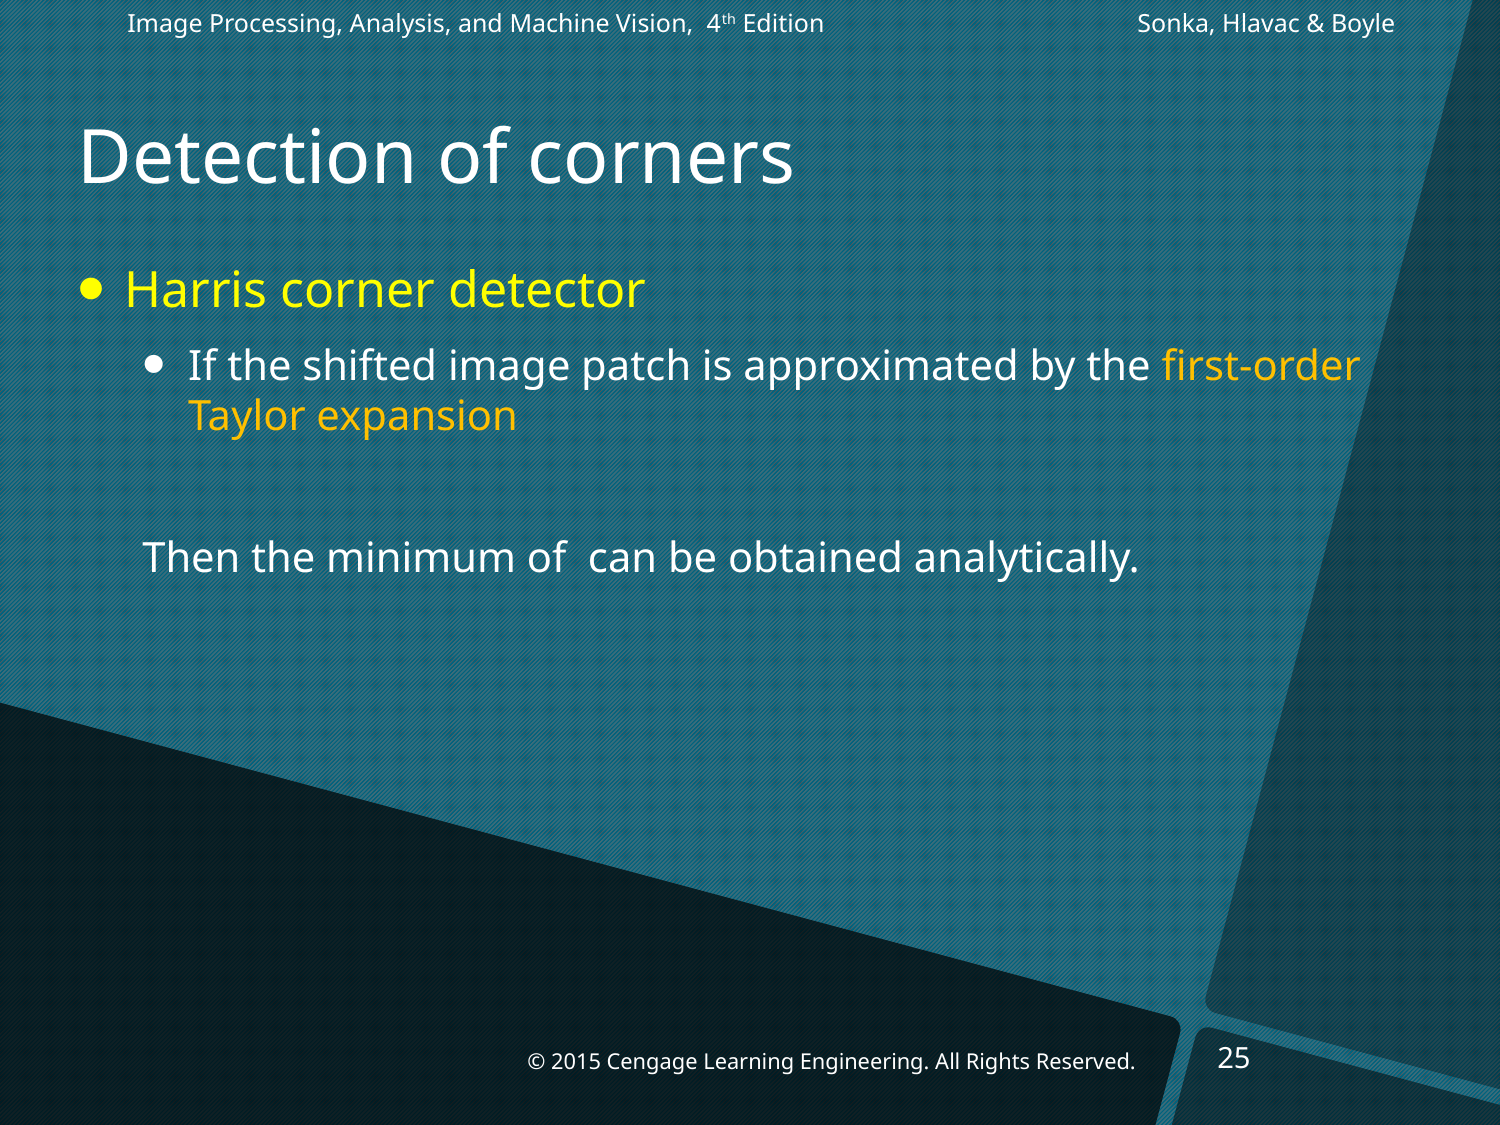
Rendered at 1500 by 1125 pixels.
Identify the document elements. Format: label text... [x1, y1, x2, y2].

footer © 2015 Cengage Learning Engineering. All Rights Reserved. [512, 1032, 1163, 1093]
title Detection of corners [62, 82, 1463, 225]
text_box Image Processing, Analysis, and Machine Vision, 4th Edition Sonka, Hlavac & Boyle [112, 0, 1413, 45]
slide_number 25 [1202, 1024, 1463, 1094]
